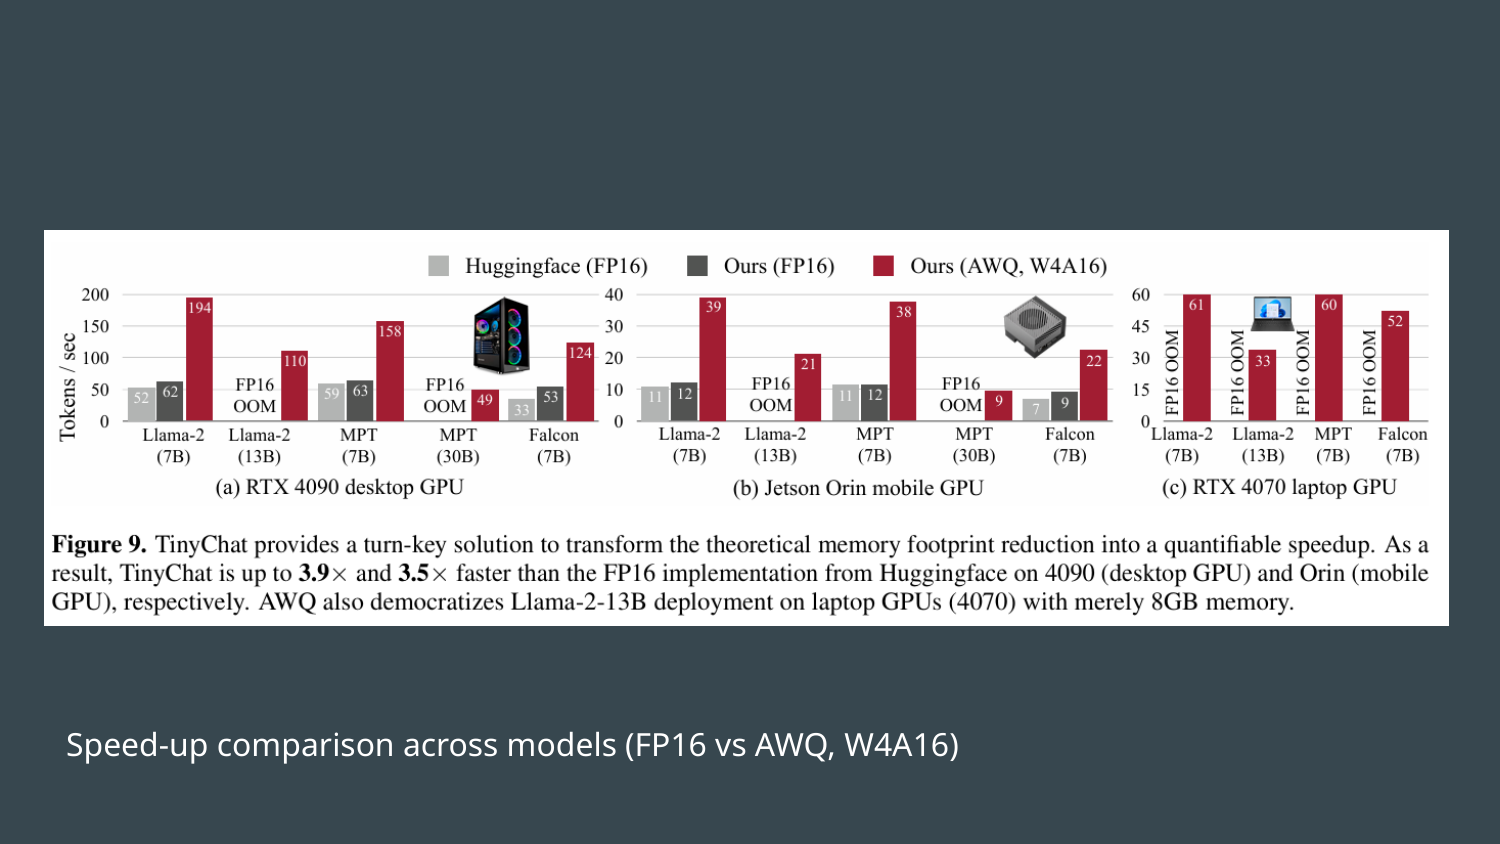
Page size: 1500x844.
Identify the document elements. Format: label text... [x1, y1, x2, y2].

list Speed-up comparison across models (FP16 vs AWQ, W4A16) [51, 694, 1036, 794]
picture [44, 230, 1449, 627]
